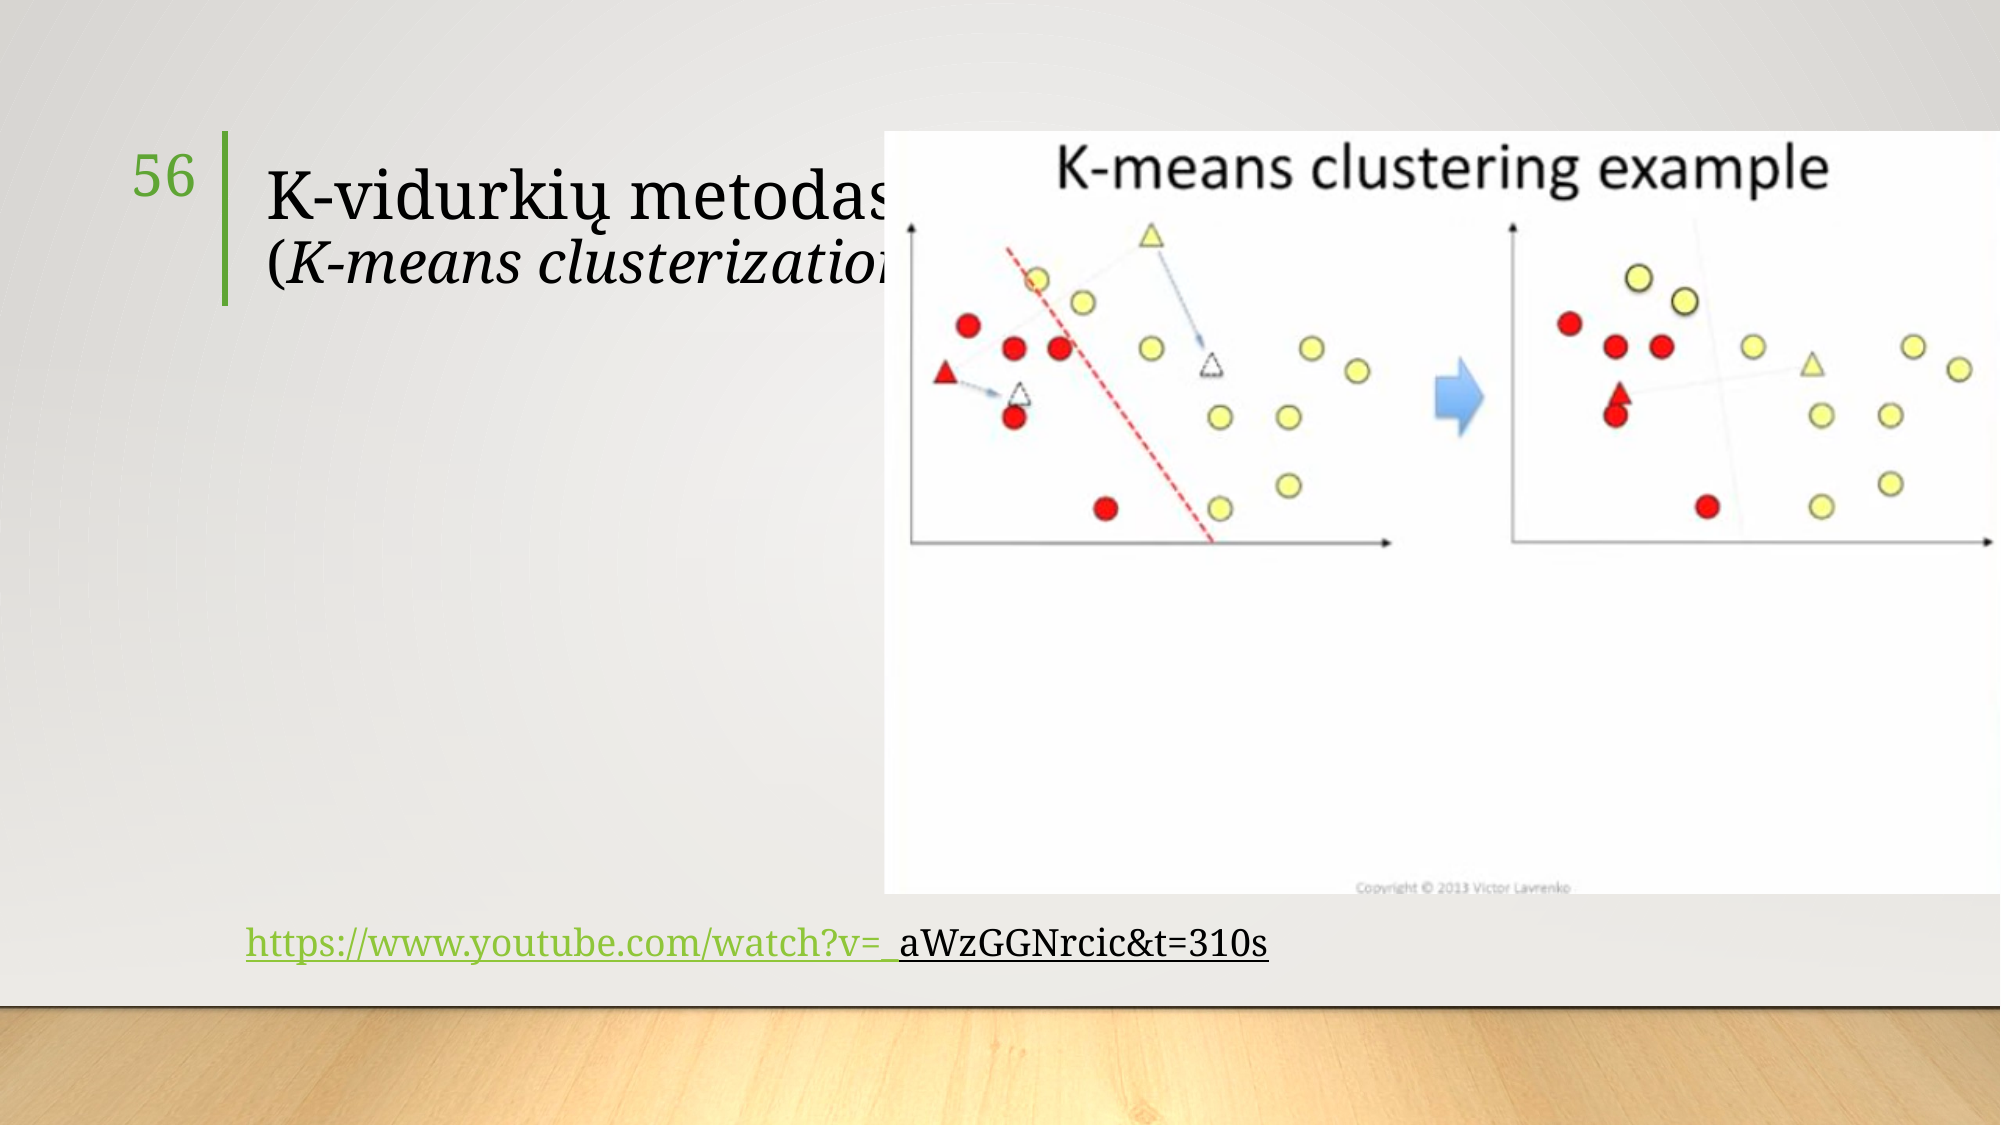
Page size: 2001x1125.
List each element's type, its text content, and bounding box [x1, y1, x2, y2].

title K-vidurkių metodas (K-means clusterization) [251, 131, 884, 305]
slide_number 56 [78, 131, 212, 254]
picture [884, 130, 2000, 895]
text_box https://www.youtube.com/watch?v=_aWzGGNrcic&t=310s [230, 911, 1284, 978]
picture [0, 1006, 2000, 1125]
